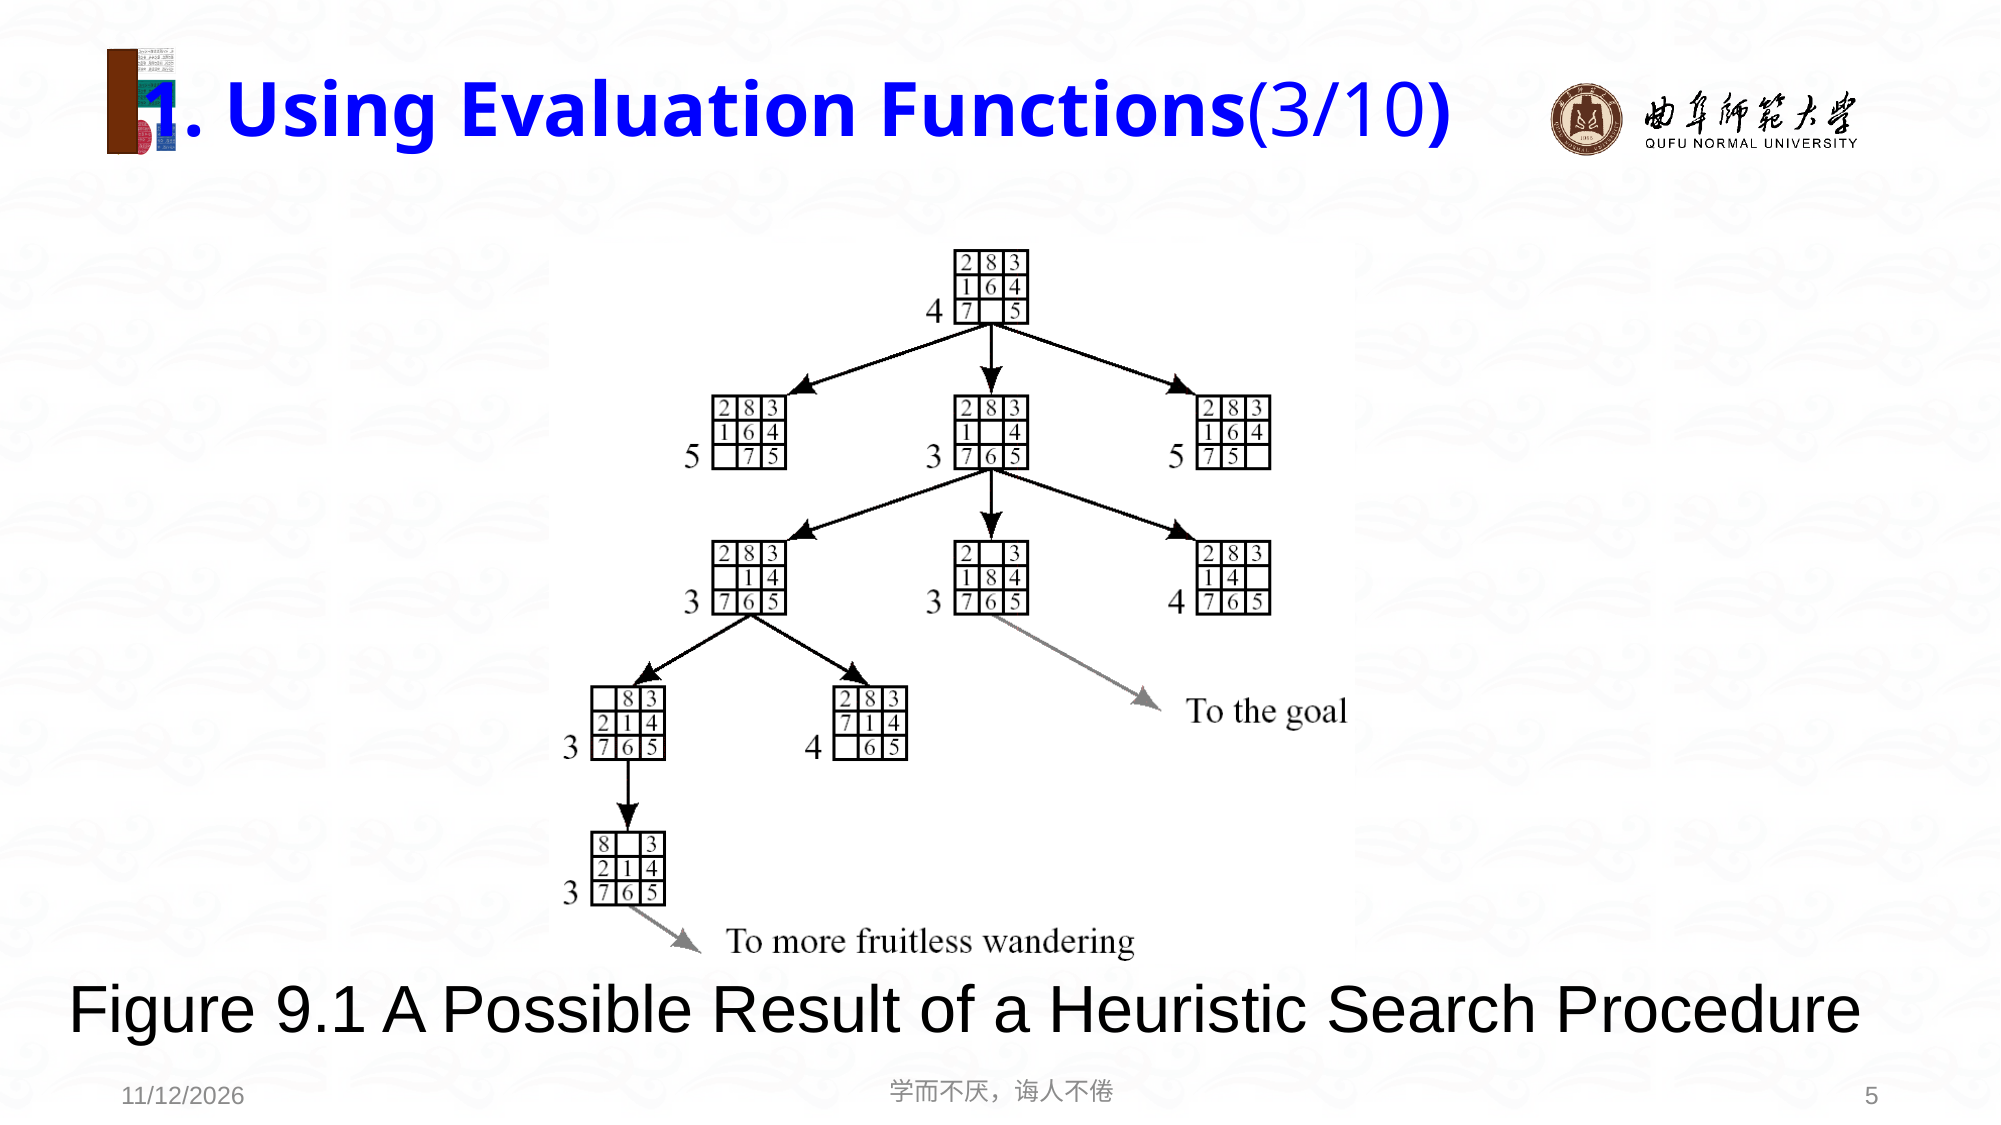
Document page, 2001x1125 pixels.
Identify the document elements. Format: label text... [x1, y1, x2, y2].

picture [108, 46, 176, 63]
text_box 1. Using Evaluation Functions(3/10) [125, 63, 1669, 161]
footer 学而不厌，诲人不倦 [664, 1063, 1340, 1124]
text_box Figure 9.1 A Possible Result of a Heuristic Search Procedure [603, 964, 1329, 1063]
picture [549, 243, 1355, 964]
slide_number 5 [1443, 1065, 1894, 1125]
picture [1669, 75, 1894, 158]
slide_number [106, 1065, 557, 1125]
